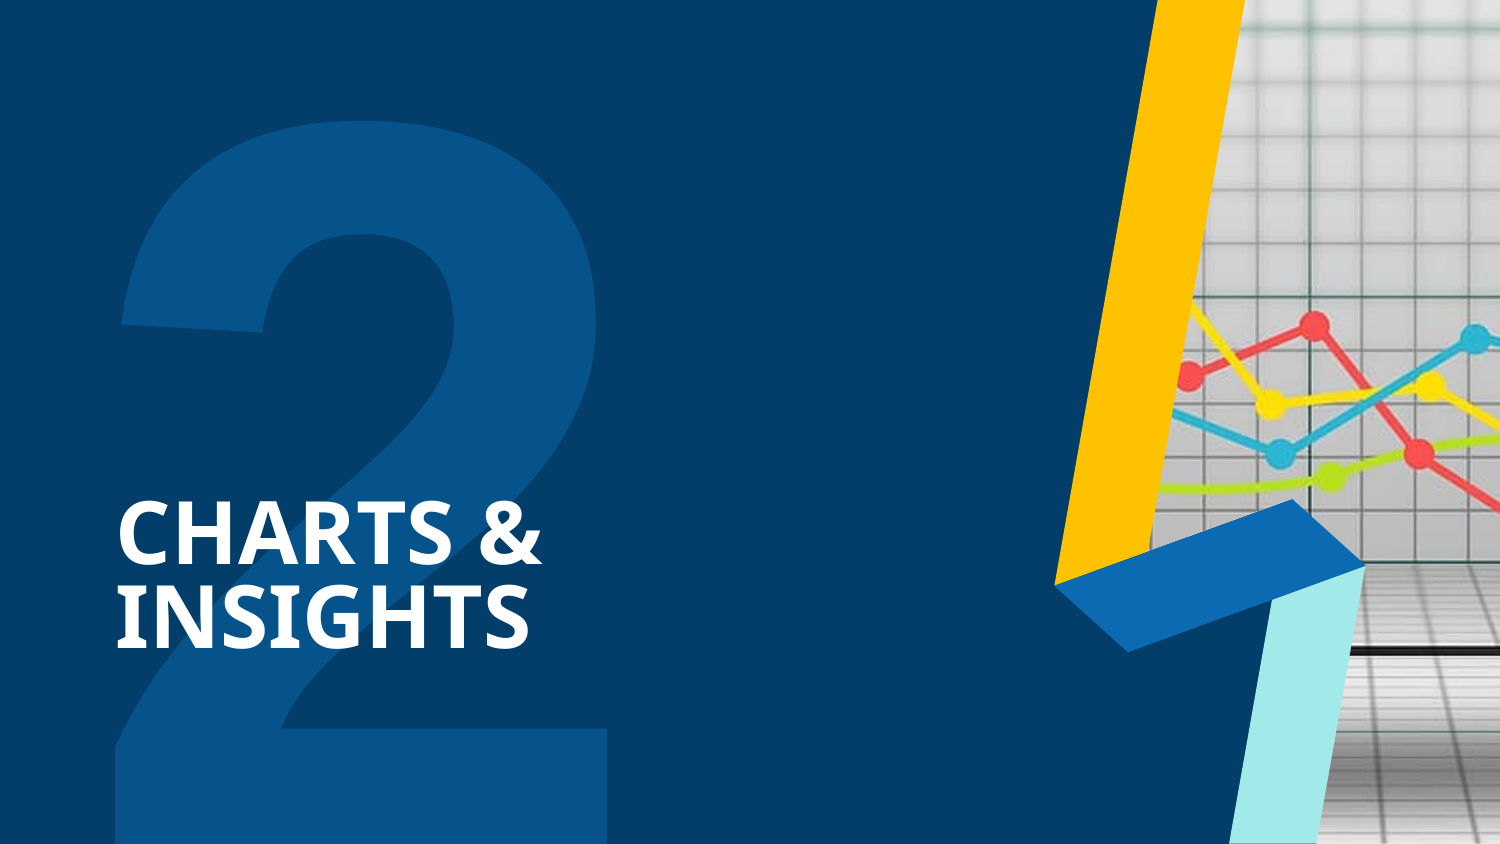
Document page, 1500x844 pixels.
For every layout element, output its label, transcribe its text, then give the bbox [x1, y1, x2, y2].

title CHARTS & INSIGHTS [115, 492, 940, 666]
picture [1147, 0, 1500, 844]
